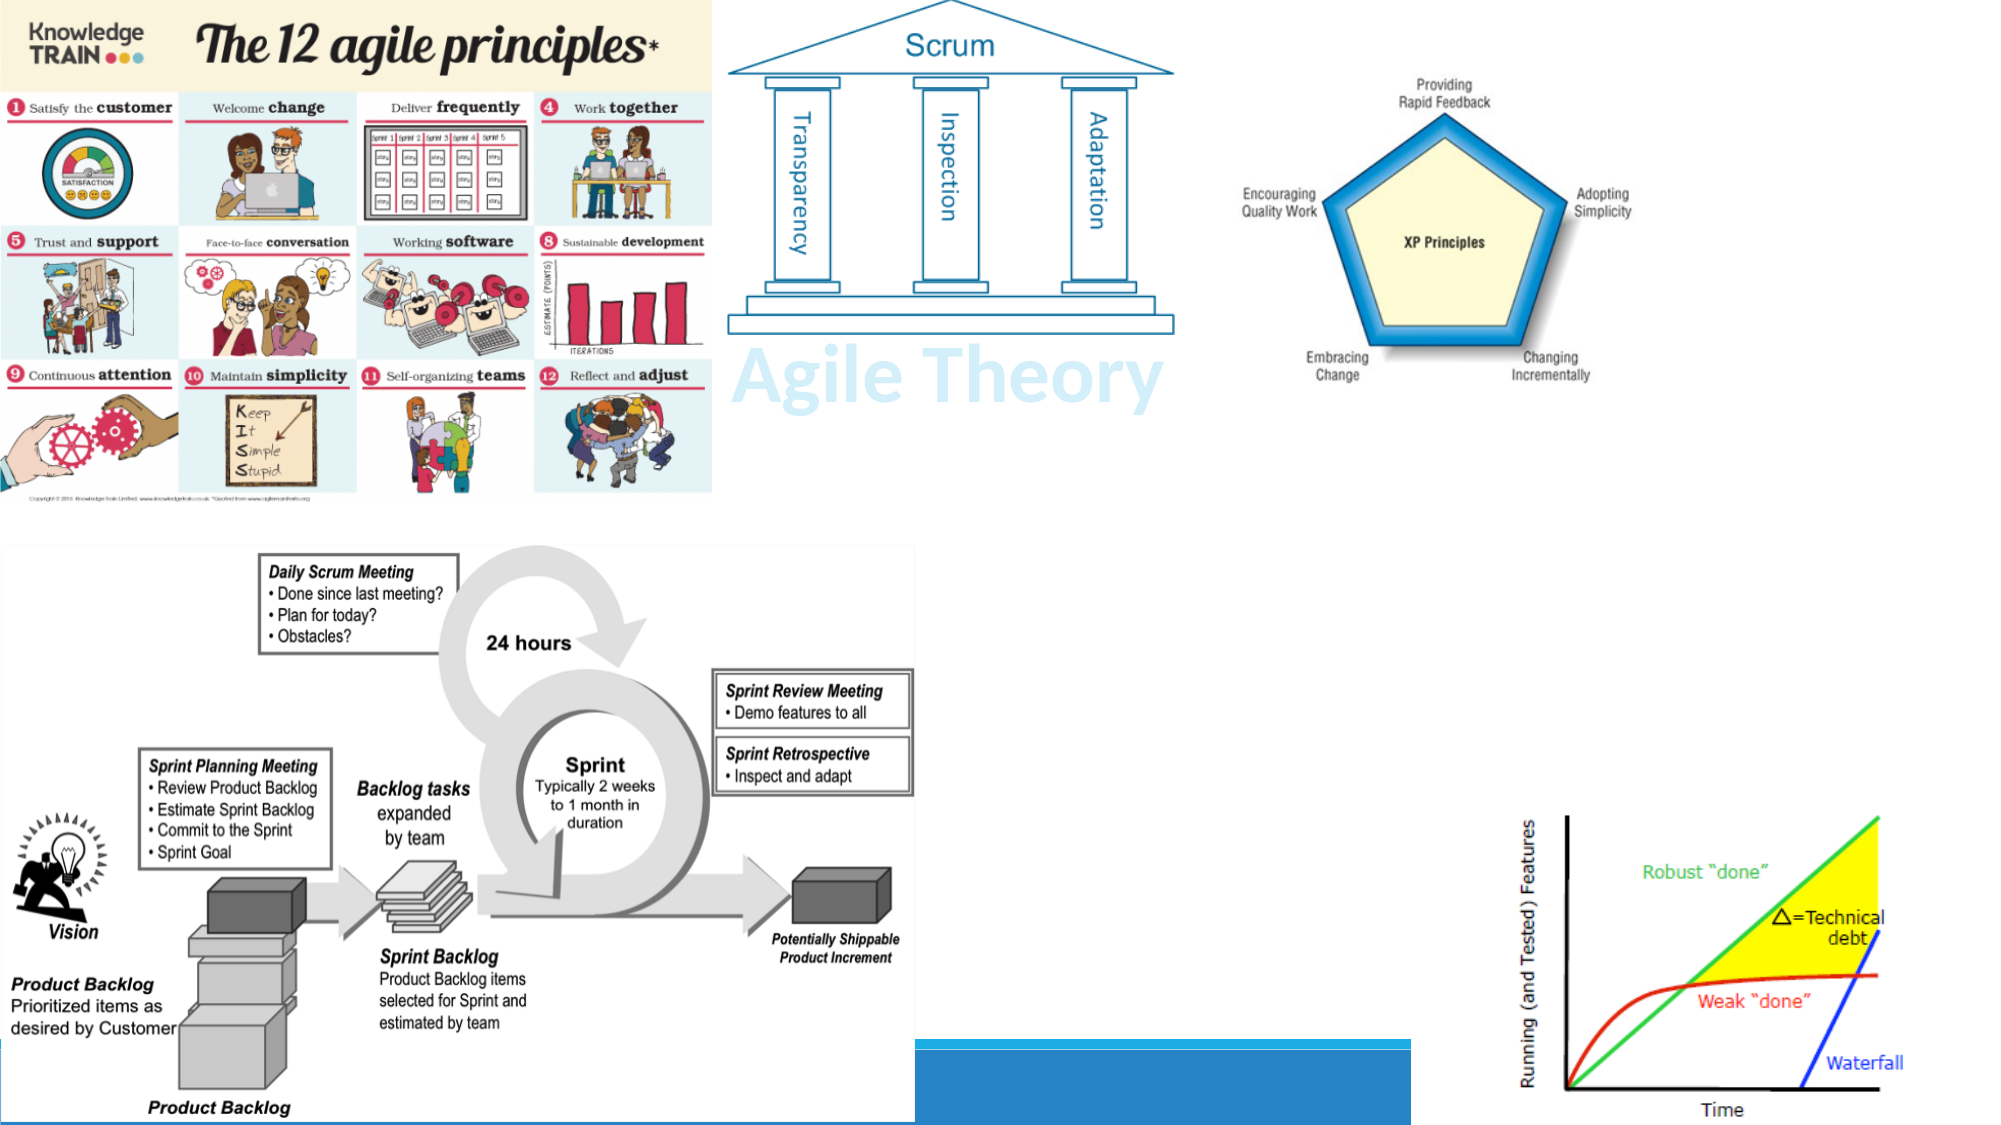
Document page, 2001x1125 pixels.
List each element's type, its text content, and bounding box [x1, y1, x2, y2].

picture [727, 0, 1176, 335]
text_box Agile Theory [721, 311, 1187, 427]
picture [1236, 68, 1644, 404]
picture [0, 544, 916, 1124]
picture [1411, 797, 2000, 1125]
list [0, 0, 713, 503]
